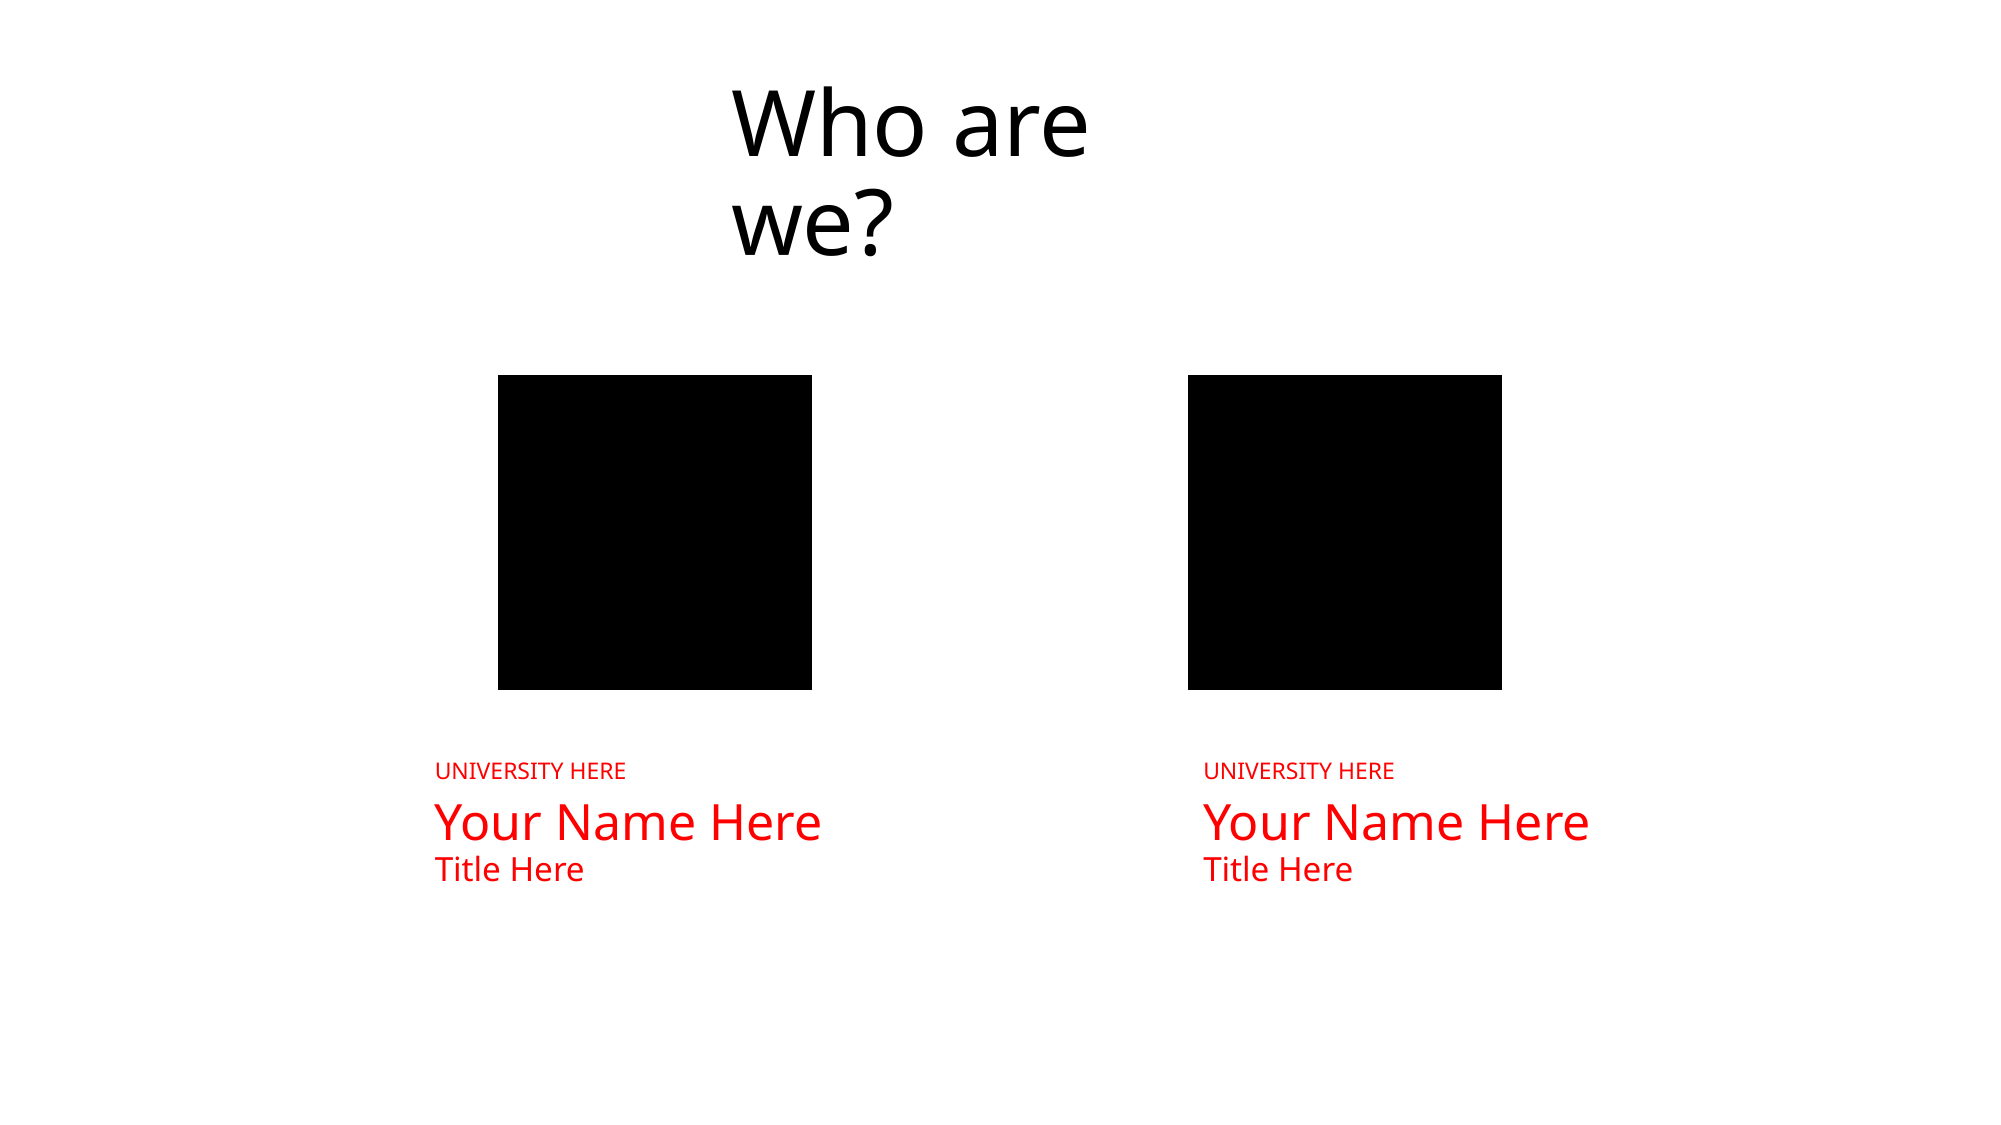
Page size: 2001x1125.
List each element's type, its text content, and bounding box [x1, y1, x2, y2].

text_box [498, 375, 812, 690]
text_box UNIVERSITY HERE [1188, 749, 1730, 792]
text_box Title Here [1188, 840, 1730, 896]
text_box [1188, 375, 1502, 690]
title Who are we? [716, 67, 1284, 286]
text_box UNIVERSITY HERE [420, 749, 1043, 792]
text_box Your Name Here [1188, 783, 1786, 858]
text_box Your Name Here [420, 792, 962, 840]
text_box Title Here [420, 840, 962, 896]
